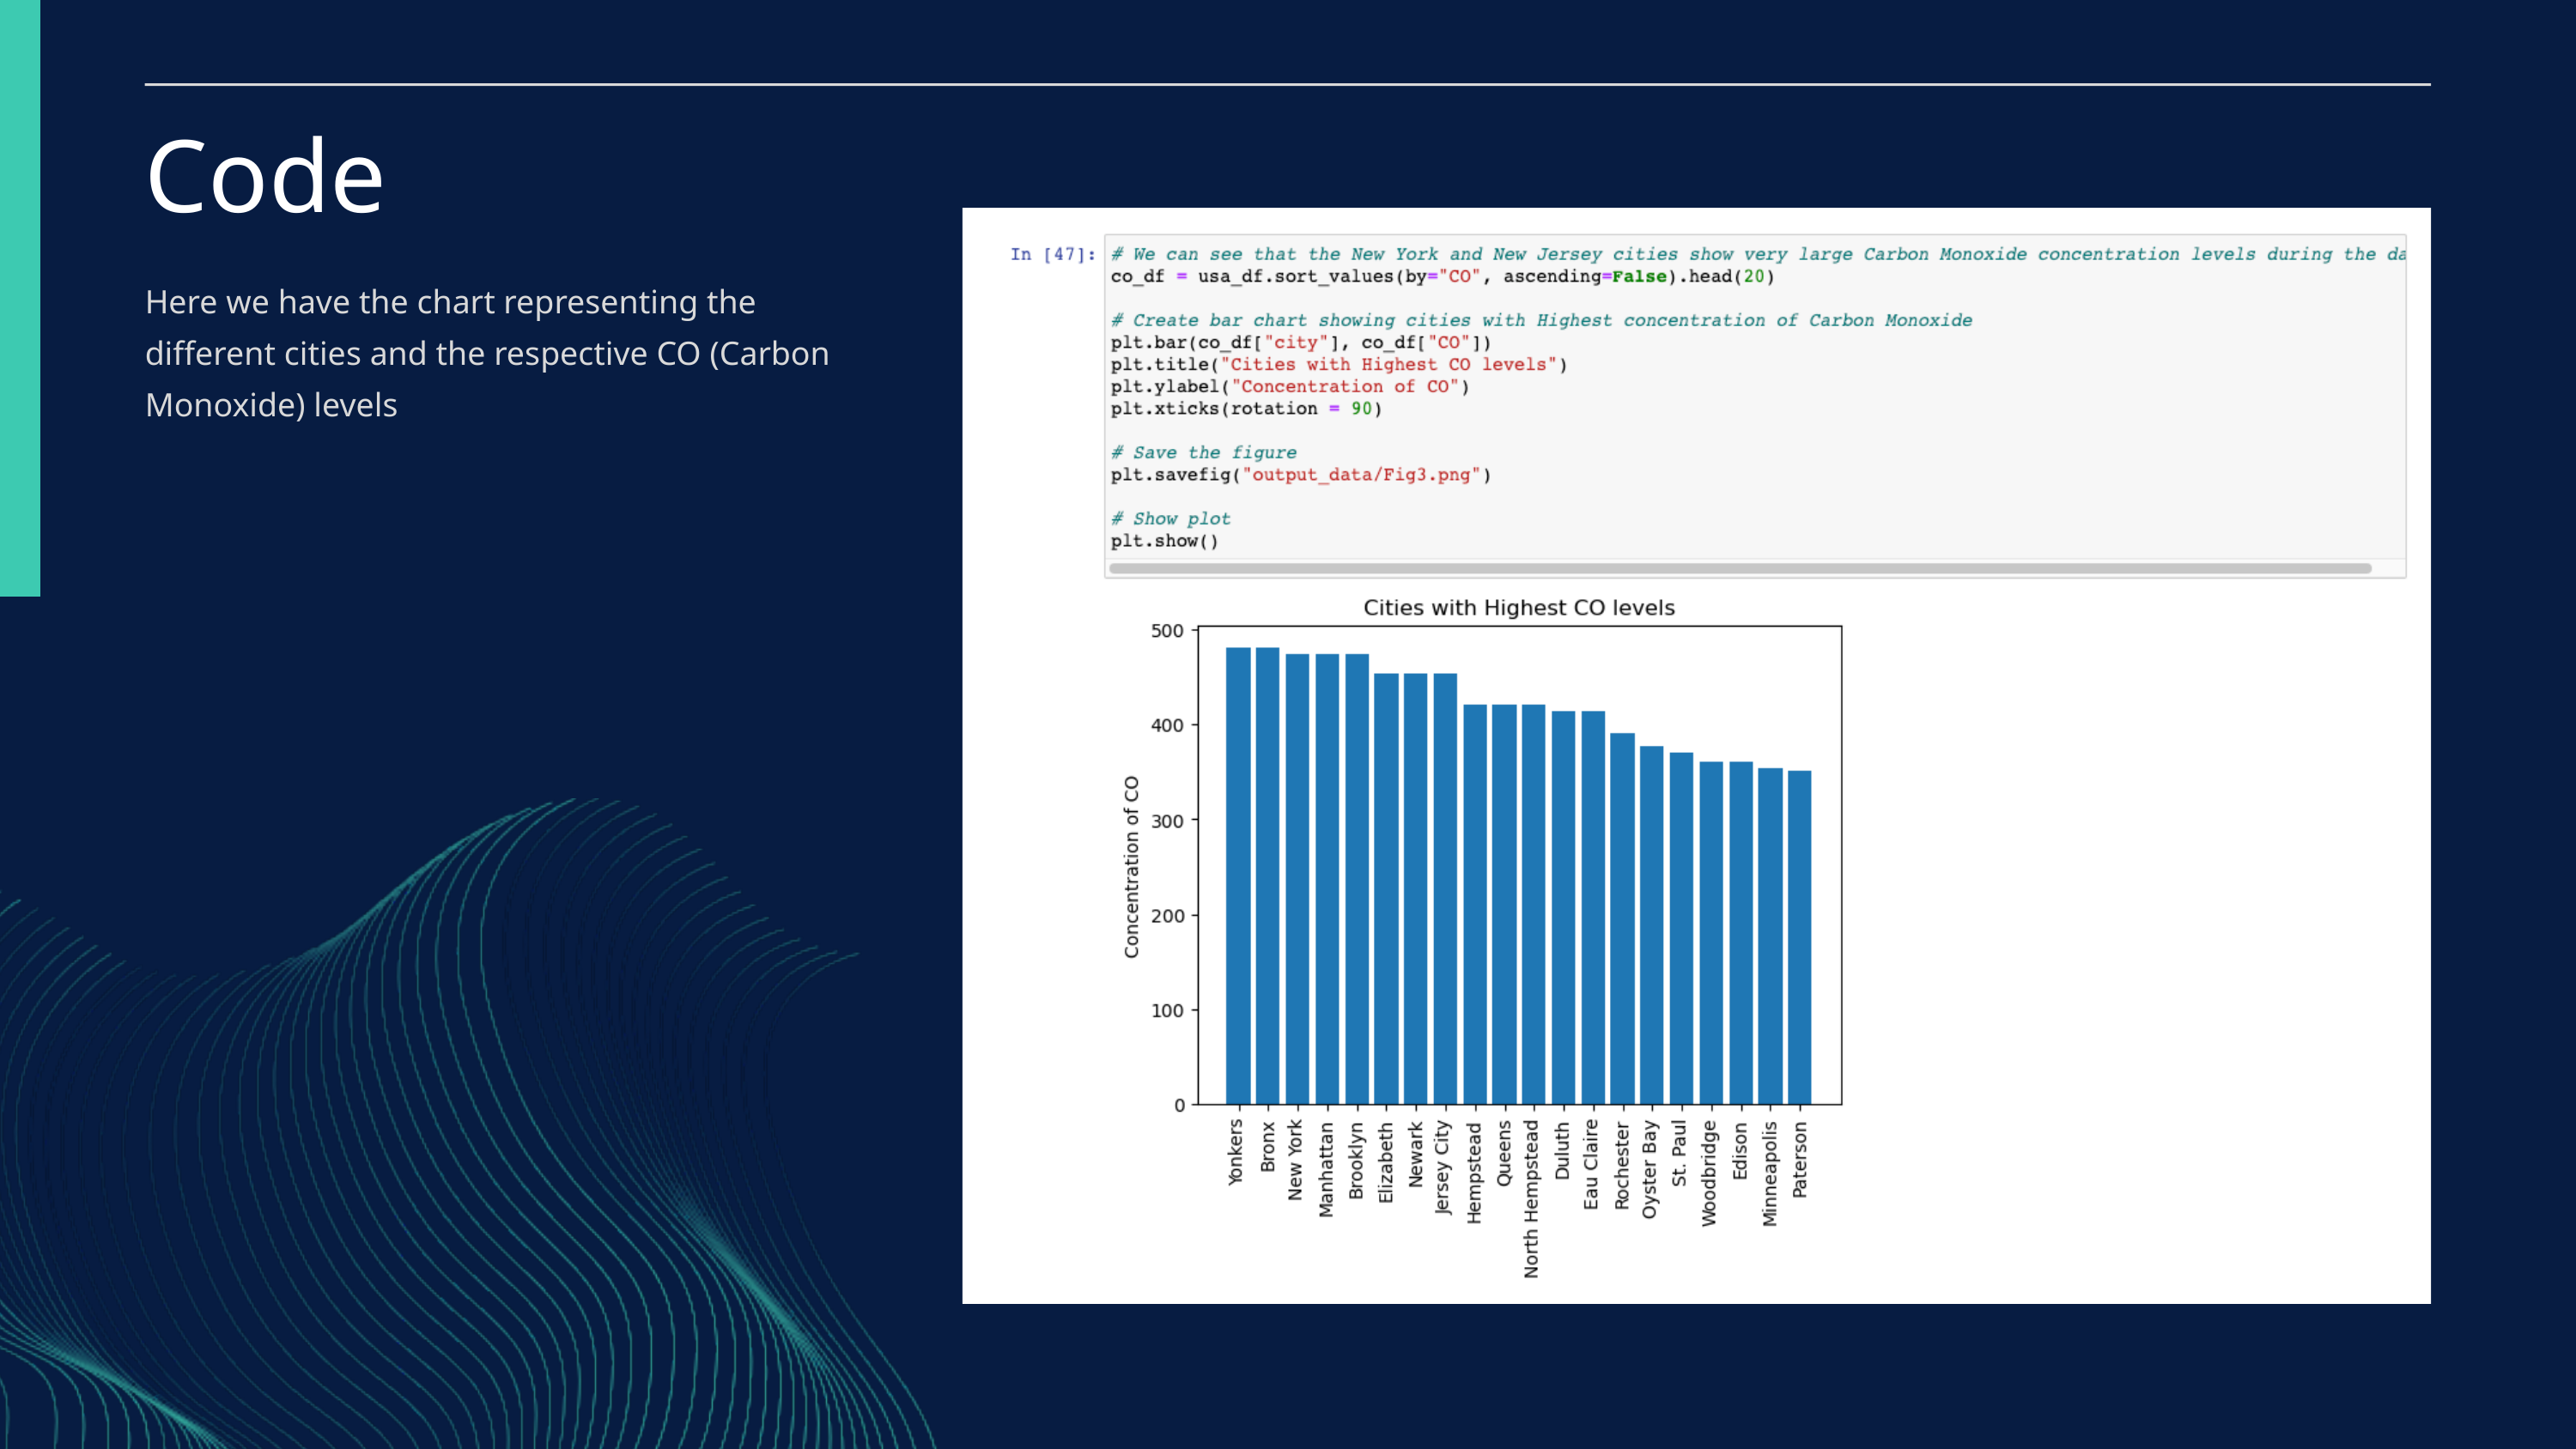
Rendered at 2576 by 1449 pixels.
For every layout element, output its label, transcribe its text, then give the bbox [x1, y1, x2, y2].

text_box Here we have the chart representing the different cities and the respective CO (Carbon Monoxide) levels [144, 269, 843, 423]
text_box Code [144, 112, 656, 233]
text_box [0, 277, 319, 319]
text_box [0, 798, 943, 1449]
text_box [962, 208, 2432, 1304]
